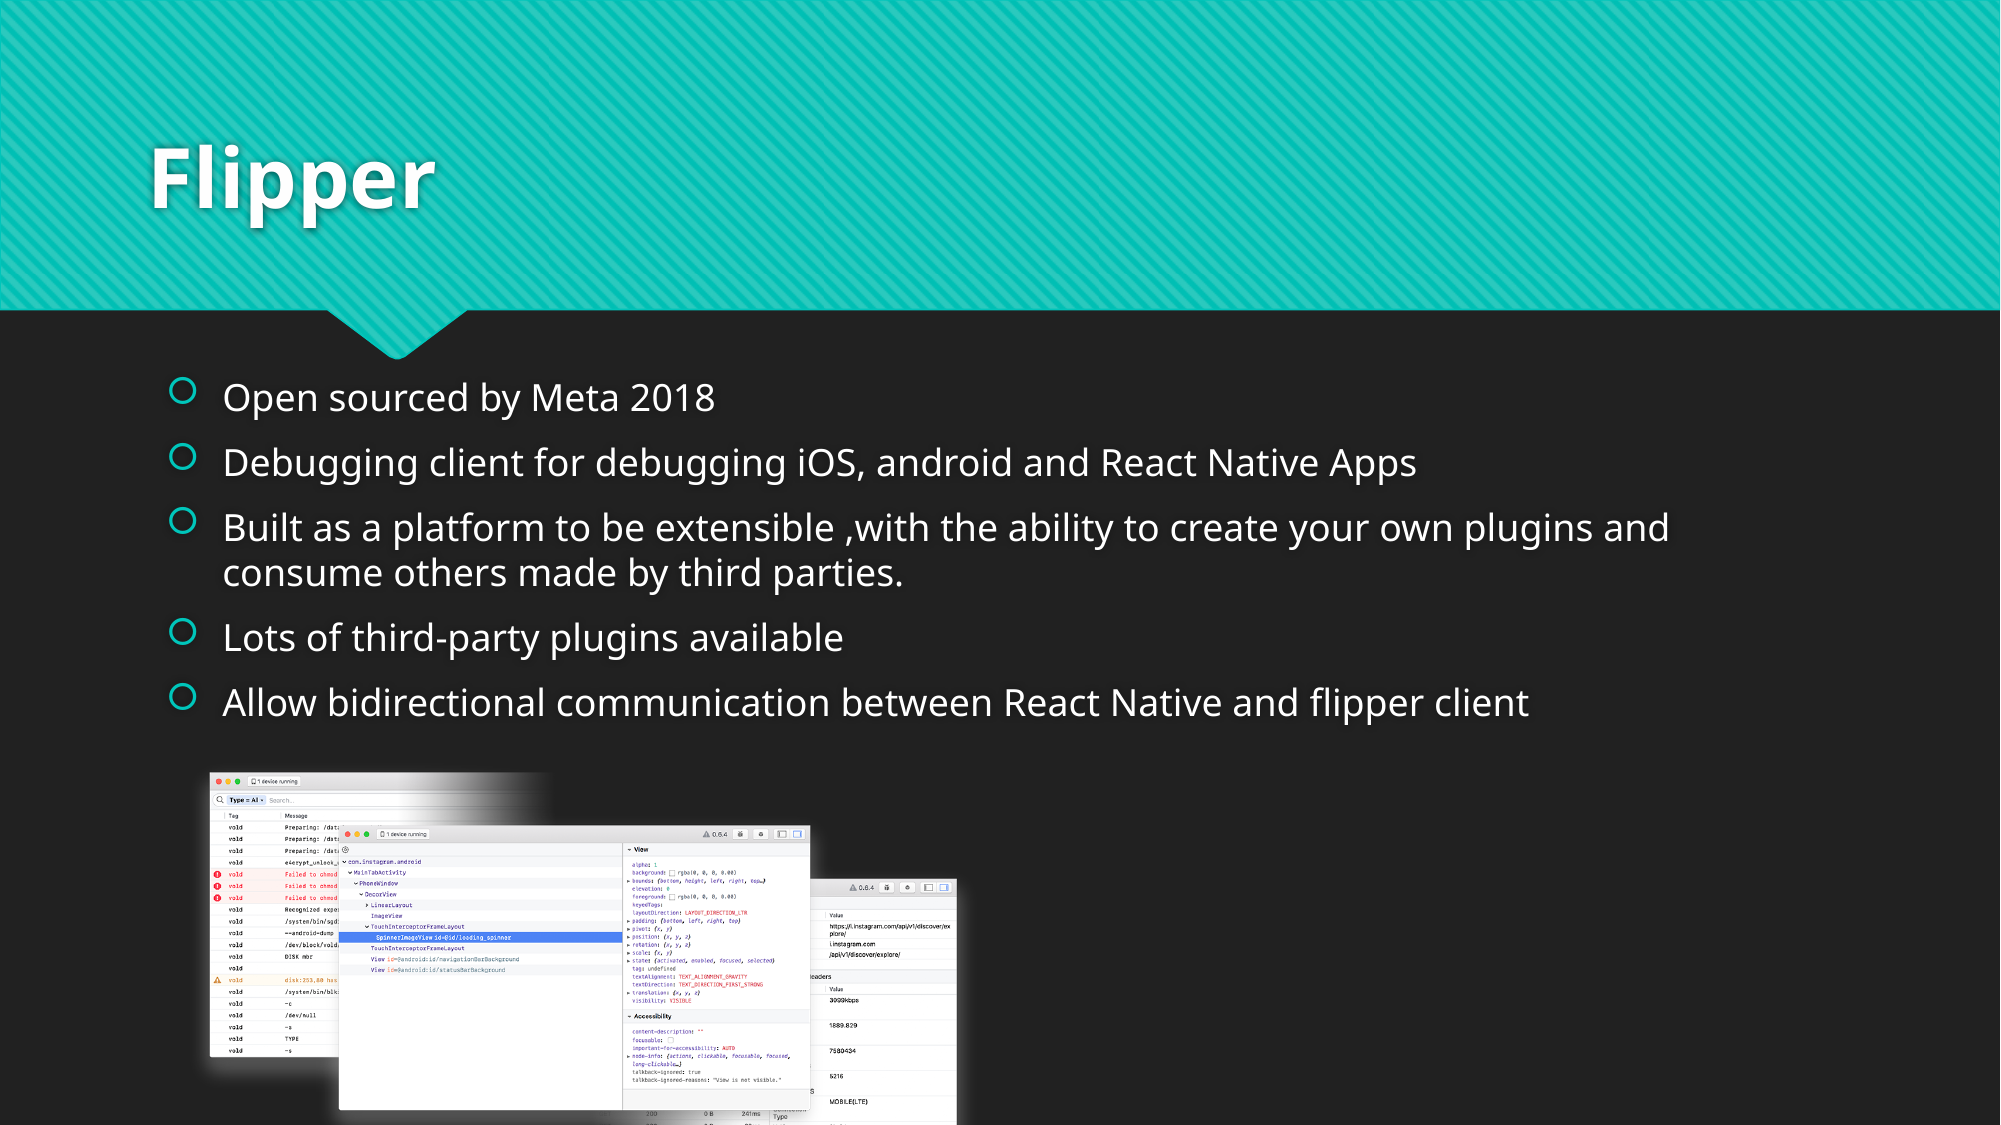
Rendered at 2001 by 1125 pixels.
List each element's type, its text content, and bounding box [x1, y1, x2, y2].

picture [187, 759, 979, 1125]
title Flipper [132, 73, 1868, 233]
list Open sourced by Meta 2018 Debugging client for debugging iOS, android and React Native Apps Built as a platform to be extensible ,with the ability to create your own plugins and consume others made by third parties. Lots of third-party plugins available Allow bidirectional communication between React Native and flipper client [150, 364, 1770, 798]
